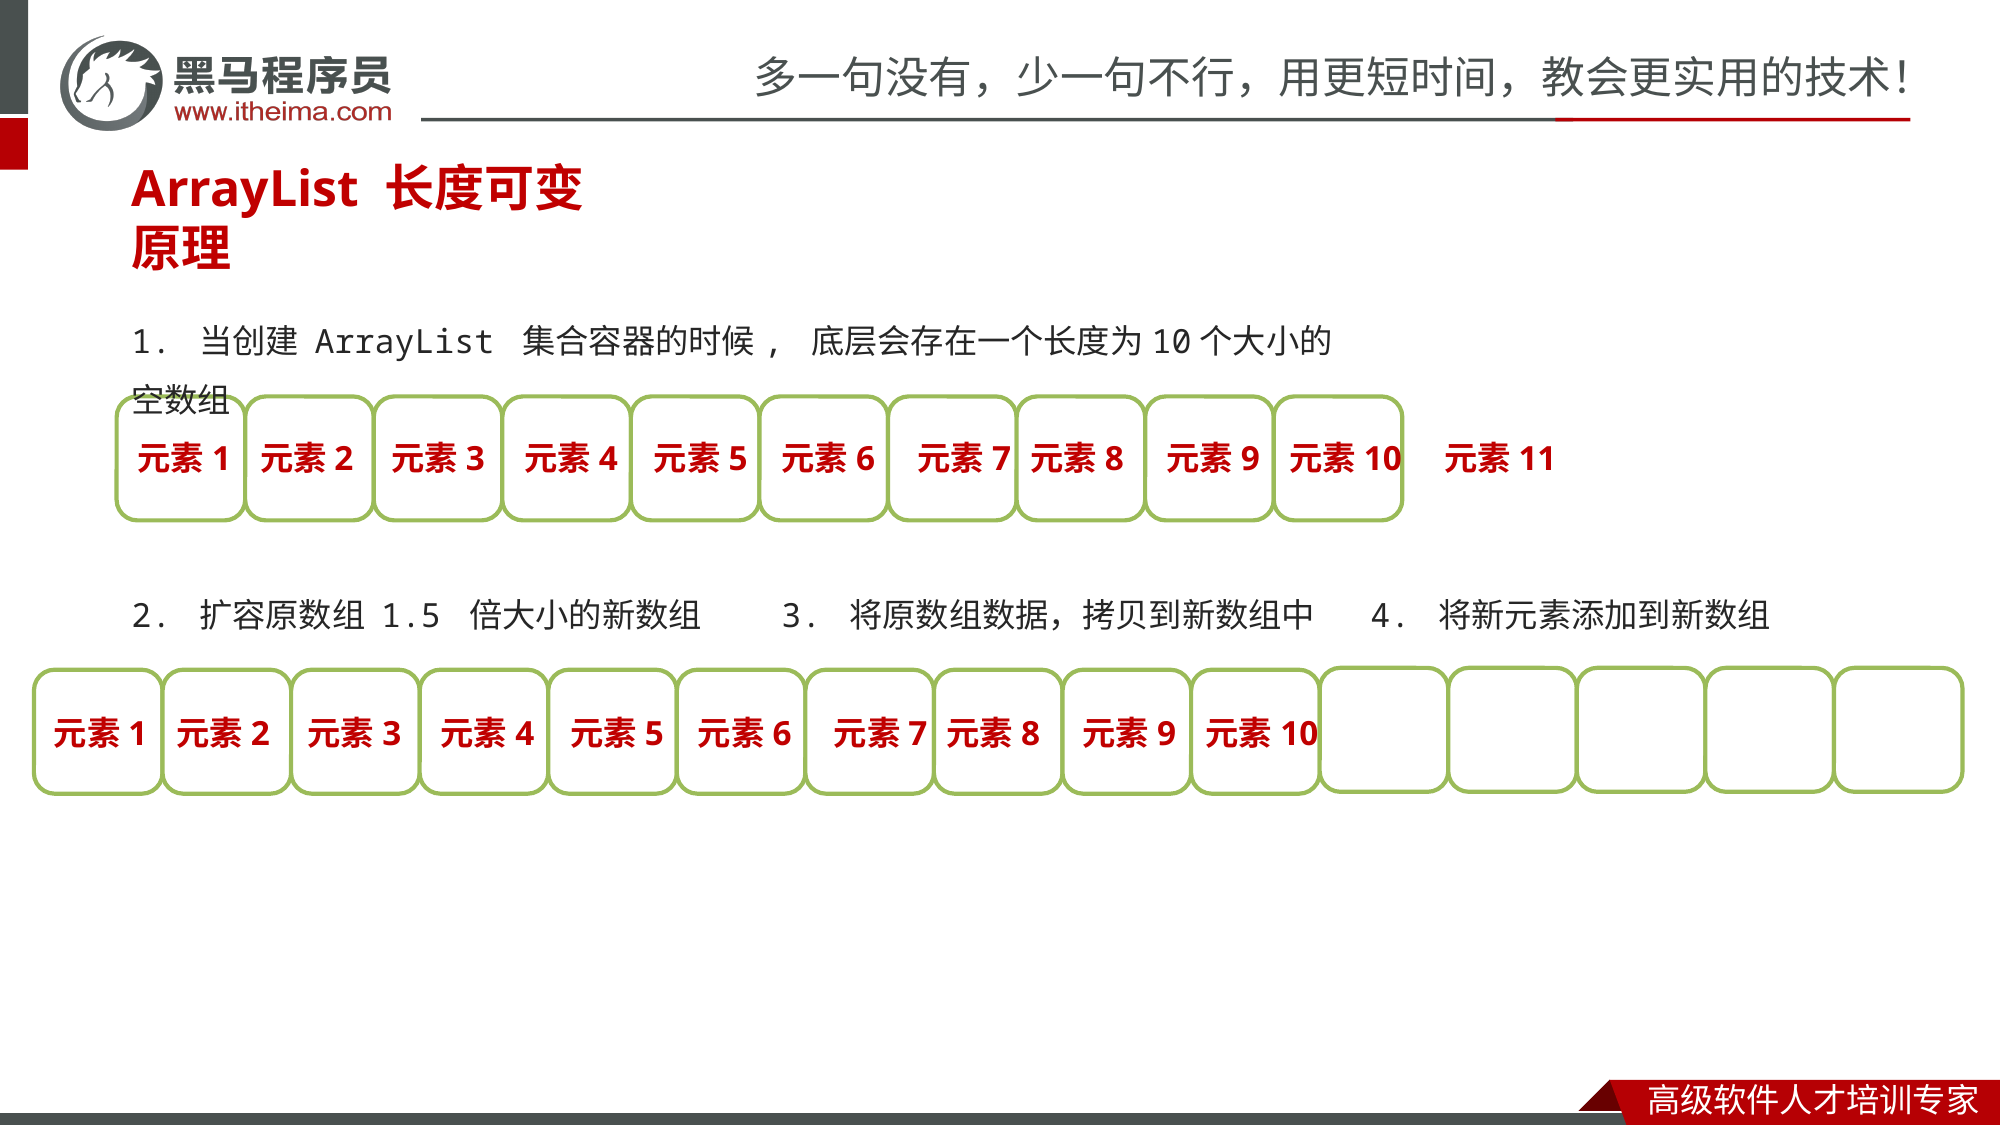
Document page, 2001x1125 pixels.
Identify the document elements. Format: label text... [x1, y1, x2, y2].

text_box 元素4 [509, 429, 639, 485]
text_box [1703, 665, 1834, 794]
text_box [885, 427, 1017, 523]
text_box 元素8 [1015, 429, 1145, 485]
text_box [757, 485, 888, 523]
text_box [674, 760, 805, 796]
text_box 元素8 [932, 705, 1061, 760]
text_box [1143, 427, 1274, 523]
text_box [803, 667, 934, 796]
text_box [1014, 485, 1145, 523]
text_box [628, 485, 759, 523]
text_box [546, 667, 677, 705]
text_box 元素7 [819, 705, 932, 760]
text_box 元素11 [1429, 429, 1584, 485]
text_box [931, 667, 1062, 705]
text_box 元素5 [555, 705, 685, 760]
text_box [160, 667, 291, 705]
text_box ArrayList 长度可变原理 [116, 173, 639, 259]
picture [14, 0, 453, 179]
text_box 元素1 [122, 429, 252, 485]
text_box 元素10 [1274, 429, 1429, 485]
text_box [1317, 665, 1448, 794]
text_box 元素6 [768, 429, 896, 485]
text_box [417, 667, 548, 796]
text_box [674, 667, 805, 705]
text_box [1271, 394, 1405, 429]
text_box 4. 将新元素添加到新数组 [1355, 566, 1958, 642]
text_box 元素6 [685, 705, 812, 760]
text_box 1. 当创建 ArrayList 集合容器的时候, 底层会存在一个长度为10个大小的空数组 [116, 292, 1370, 427]
text_box 元素1 [39, 705, 168, 760]
text_box 元素2 [168, 705, 291, 760]
text_box 元素9 [1067, 705, 1191, 760]
text_box [114, 409, 245, 523]
text_box [1446, 665, 1577, 794]
text_box [1574, 665, 1705, 794]
text_box 元素7 [902, 429, 1015, 485]
text_box [546, 760, 677, 796]
text_box [1271, 485, 1405, 523]
text_box [160, 760, 291, 796]
text_box [500, 427, 631, 523]
text_box [1060, 667, 1191, 796]
text_box [931, 760, 1062, 796]
text_box 元素10 [1191, 705, 1346, 760]
text_box [371, 427, 502, 523]
text_box 元素9 [1151, 429, 1274, 485]
text_box [31, 667, 162, 796]
text_box [1831, 665, 1965, 794]
text_box [1188, 760, 1320, 796]
text_box [288, 667, 420, 796]
text_box 元素3 [376, 429, 506, 485]
text_box 元素4 [426, 705, 555, 760]
text_box 元素5 [639, 429, 768, 485]
text_box 元素3 [292, 705, 422, 760]
text_box 3. 将原数组数据，拷贝到新数组中 [766, 566, 1355, 642]
text_box 元素2 [252, 429, 374, 485]
text_box [243, 485, 374, 523]
text_box 2. 扩容原数组 1.5 倍大小的新数组 [116, 566, 766, 642]
text_box [1189, 667, 1319, 705]
